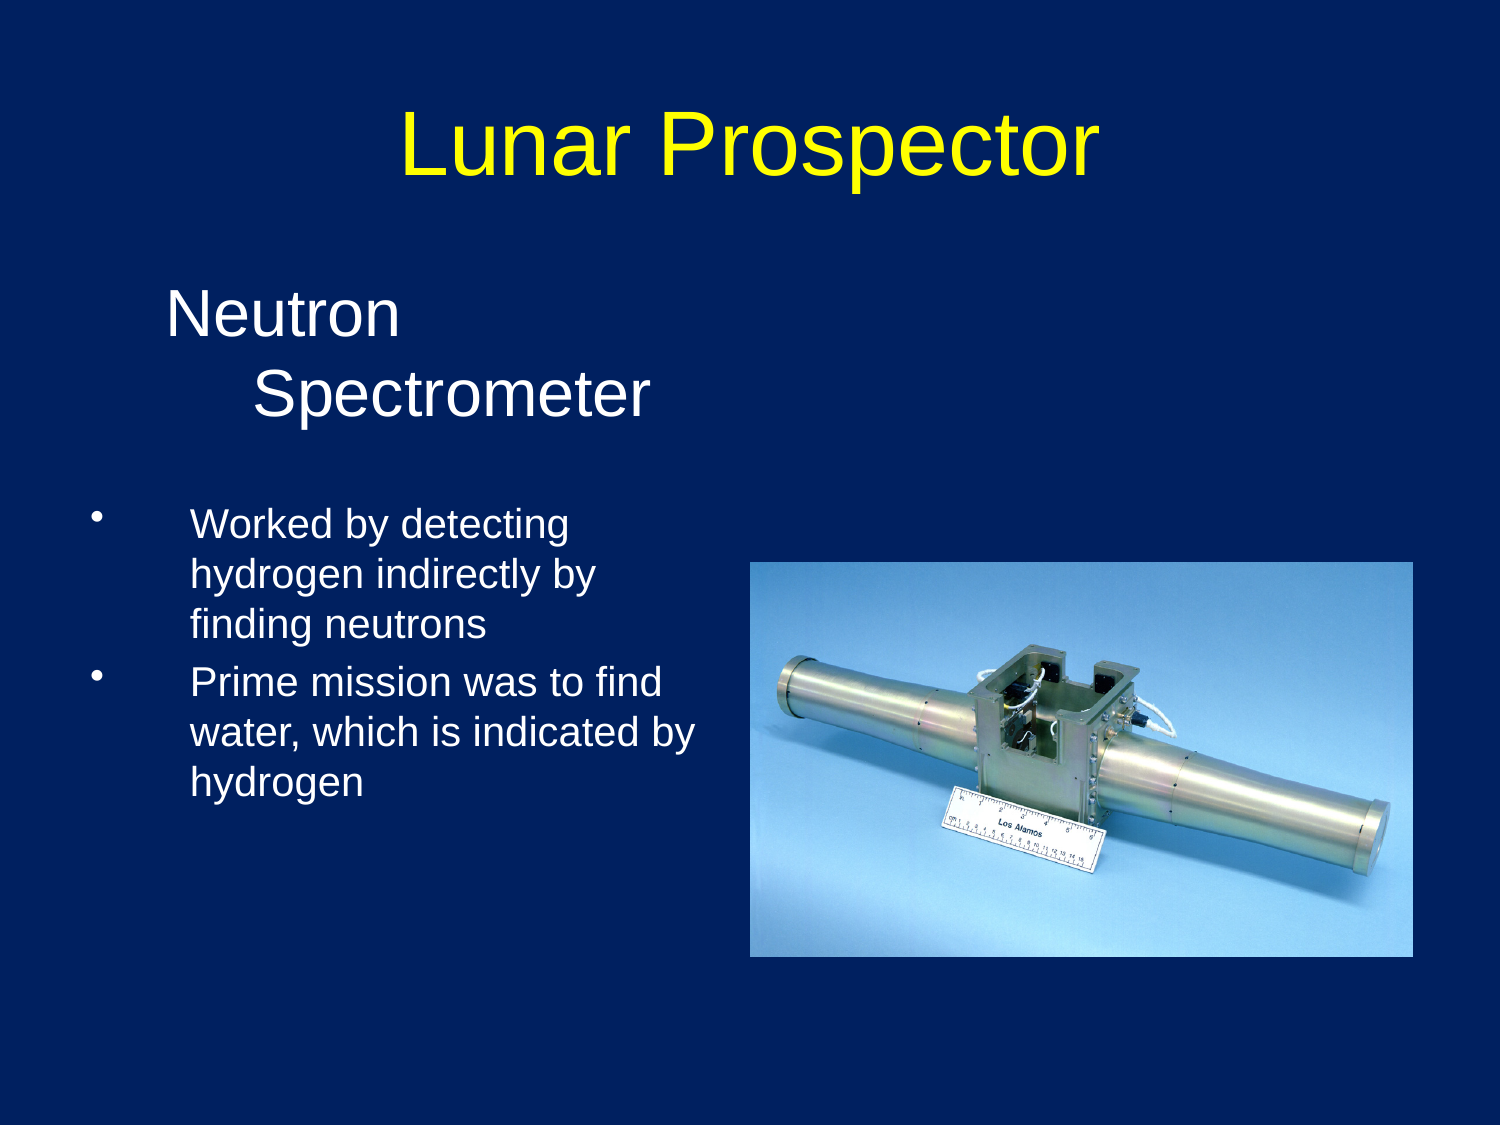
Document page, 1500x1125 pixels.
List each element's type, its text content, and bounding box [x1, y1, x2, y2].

title Lunar Prospector [75, 45, 1425, 233]
list Neutron Spectrometer Worked by detecting hydrogen indirectly by finding neutrons Prime mission was to find water, which is indicated by hydrogen [75, 262, 738, 1005]
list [749, 561, 1413, 958]
